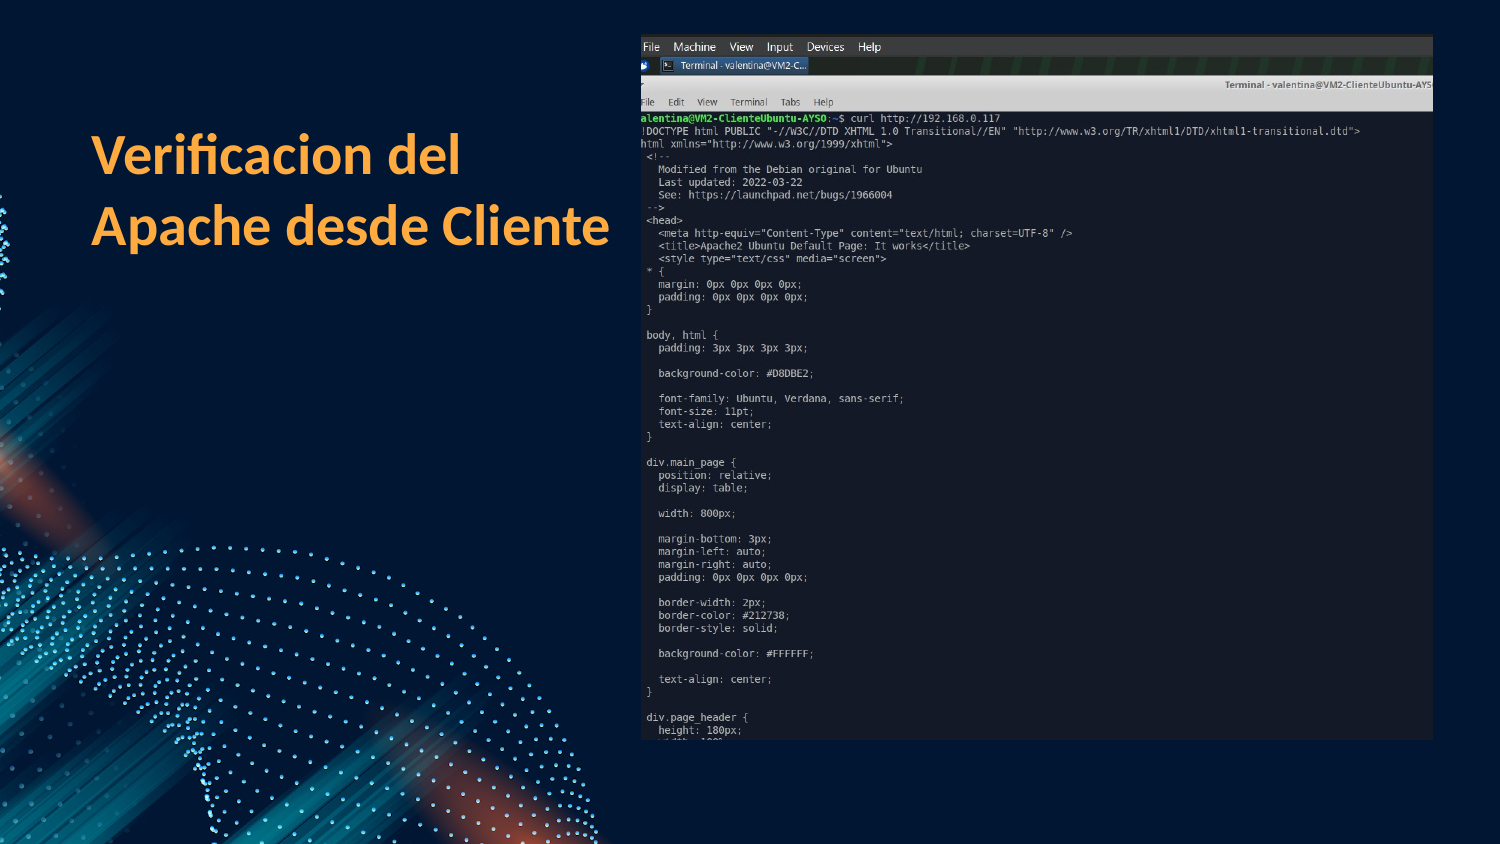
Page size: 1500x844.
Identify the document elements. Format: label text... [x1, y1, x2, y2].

text_box Verificacion del Apache desde Cliente [77, 109, 626, 264]
picture [640, 34, 1433, 740]
